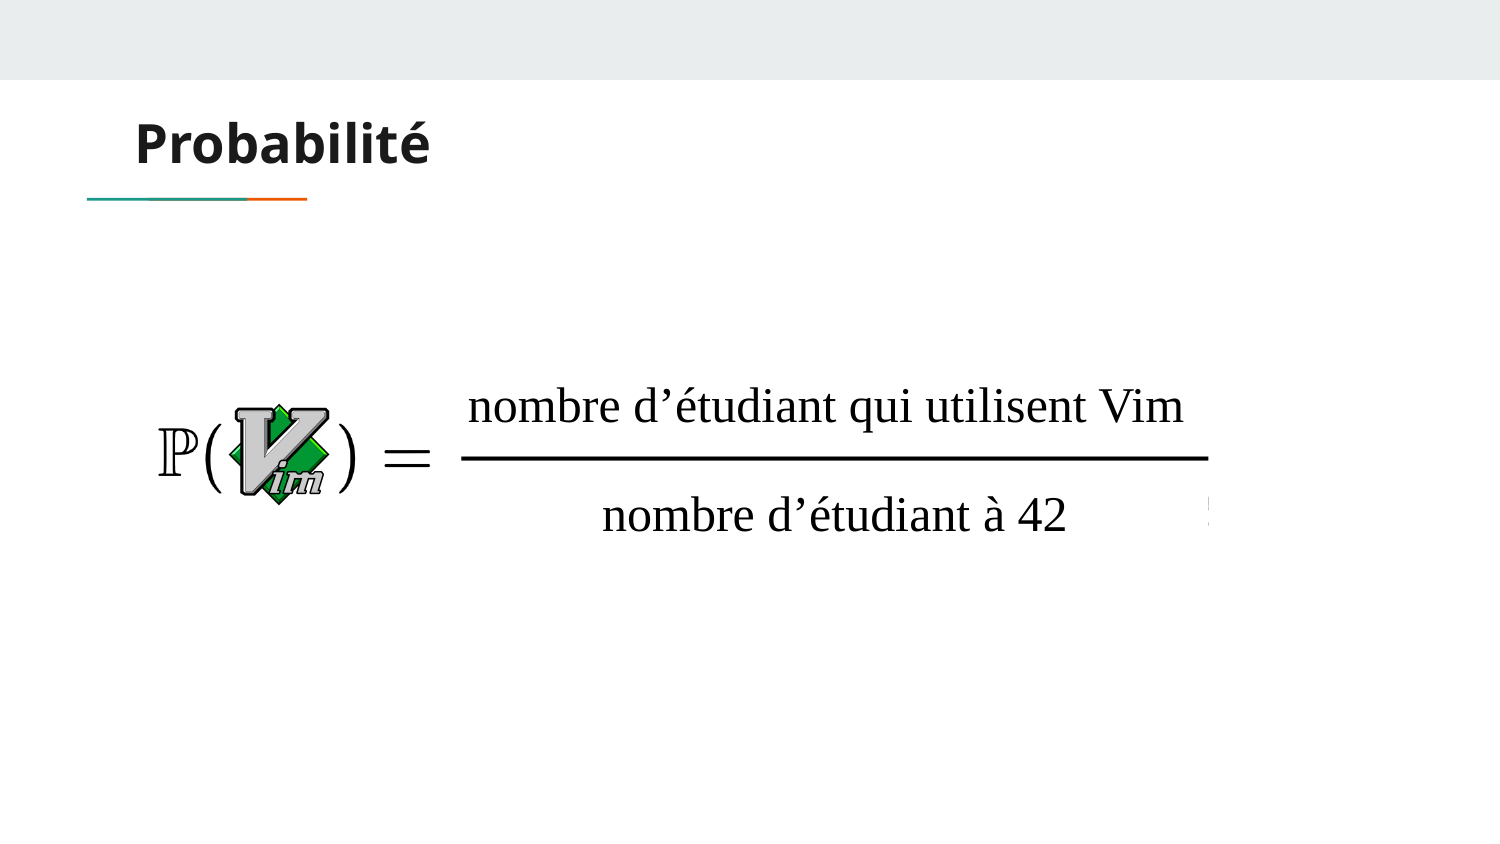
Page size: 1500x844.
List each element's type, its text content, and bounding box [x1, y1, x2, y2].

text_box nombre d’étudiant qui utilisent Vim [452, 322, 1339, 448]
title Probabilité [119, 94, 1381, 182]
picture [103, 346, 1209, 583]
